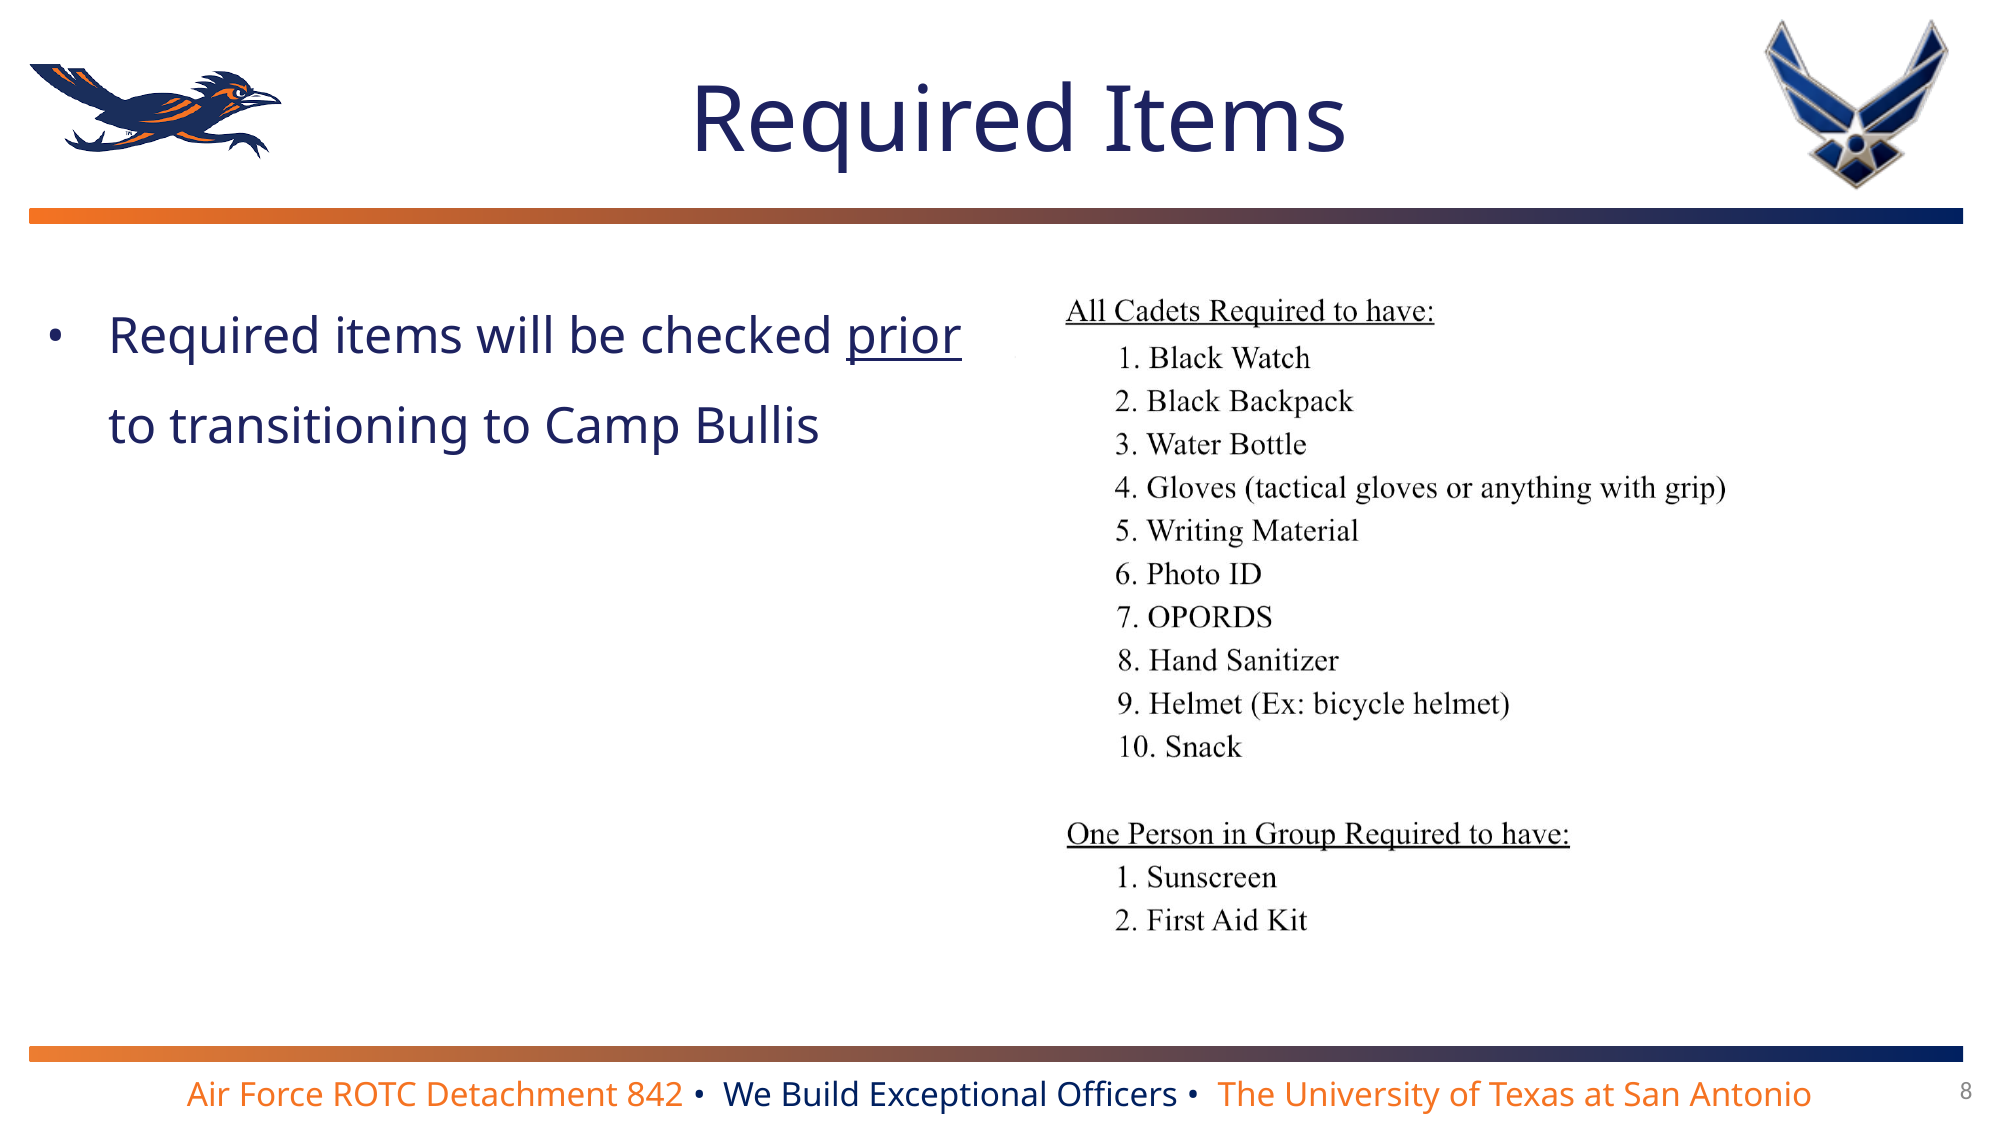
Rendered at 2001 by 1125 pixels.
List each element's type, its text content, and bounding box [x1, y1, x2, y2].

picture [1724, 18, 1988, 205]
slide_number ‹#› [1745, 1059, 1988, 1120]
text_box [29, 1046, 1964, 1062]
text_box Required items will be checked prior to transitioning to Camp Bullis [29, 266, 1000, 1021]
text_box Air Force ROTC Detachment 842 • We Build Exceptional Officers • The University of Texas at San Antonio [0, 1065, 2000, 1121]
text_box [29, 208, 1964, 224]
picture [29, 64, 282, 161]
picture [834, 287, 1964, 1001]
text_box Required Items [313, 52, 1719, 178]
